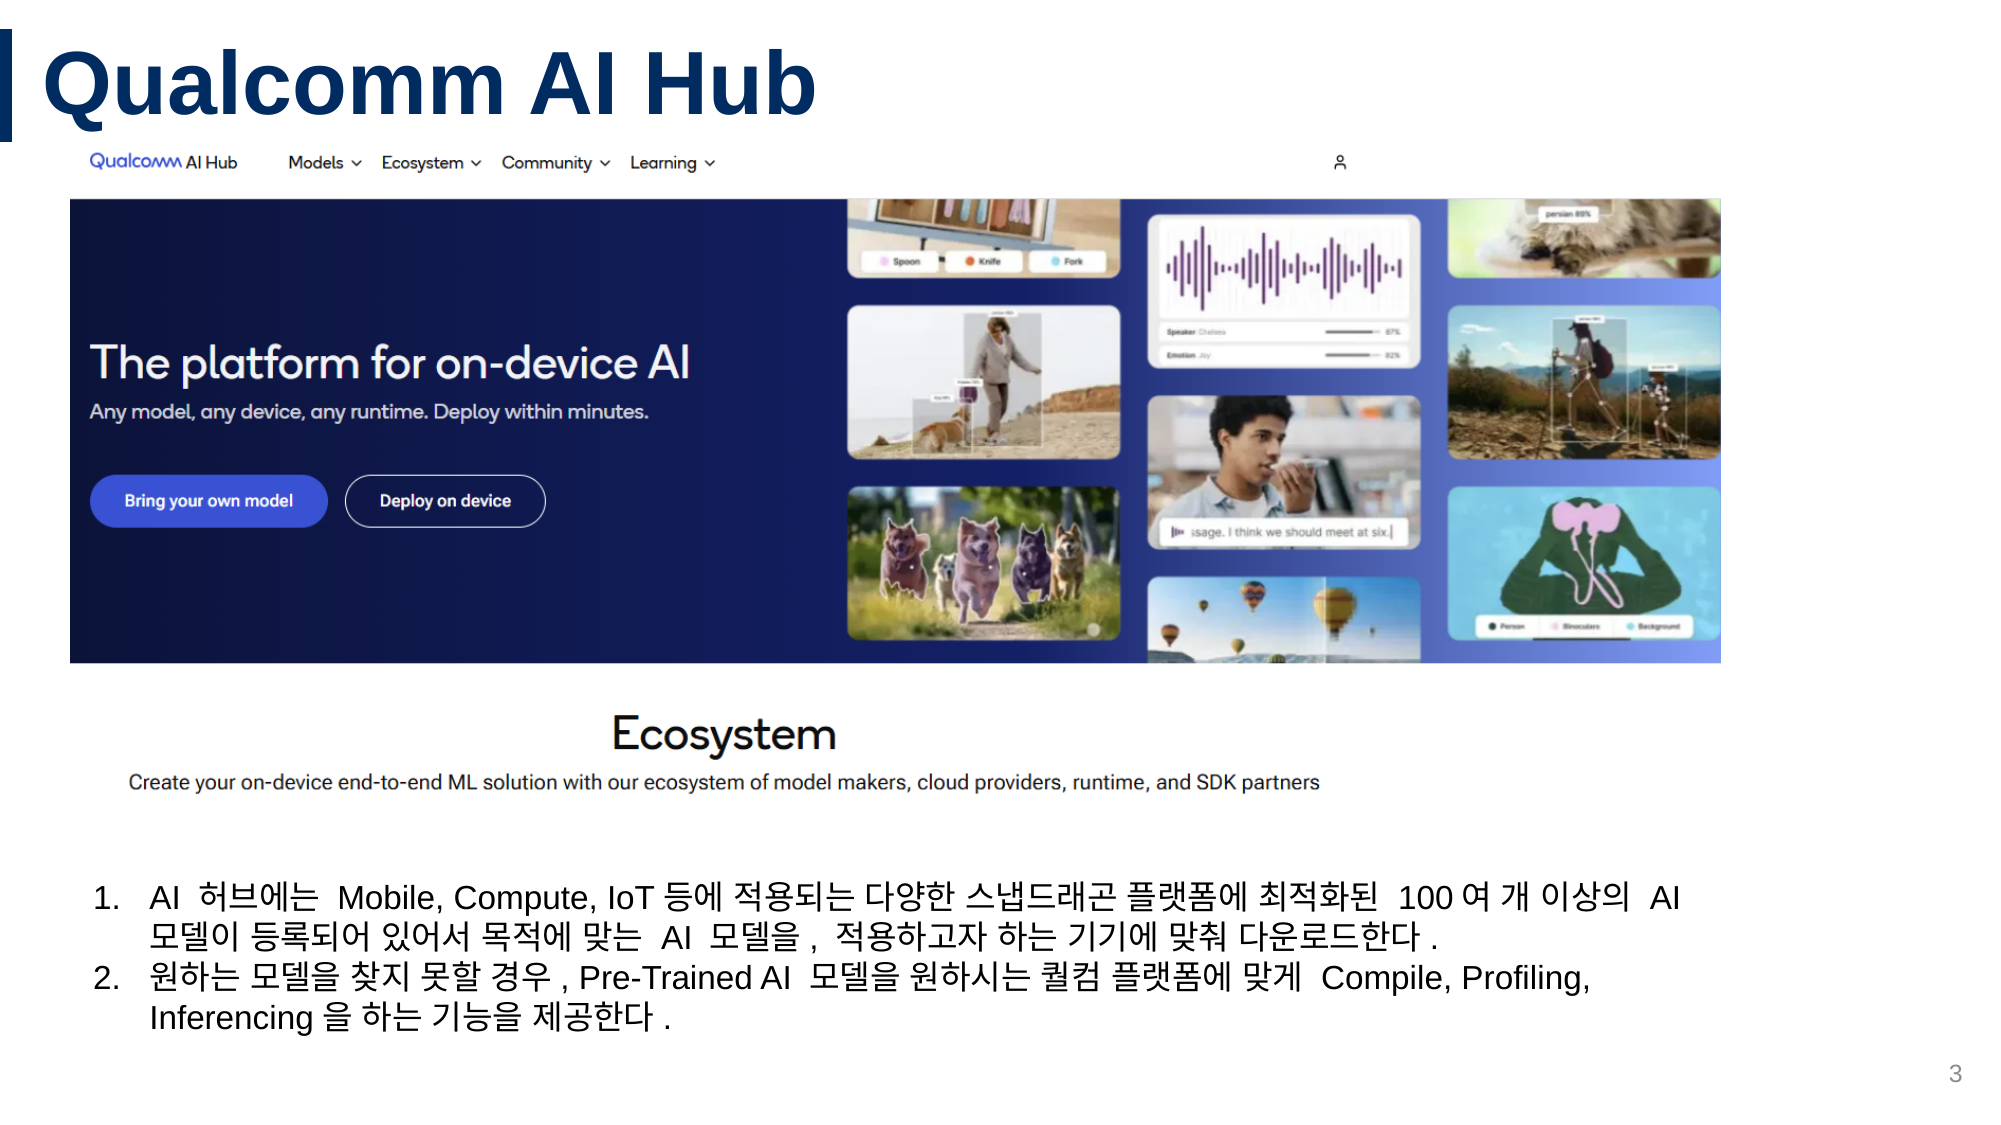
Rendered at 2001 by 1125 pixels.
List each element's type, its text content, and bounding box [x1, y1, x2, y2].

picture [70, 141, 1721, 818]
title Qualcomm AI Hub [27, 28, 2000, 142]
slide_number 3 [1527, 1042, 1978, 1103]
text_box AI 허브에는 Mobile, Compute, IoT등에 적용되는 다양한 스냅드래곤 플랫폼에 최적화된 100여 개 이상의 AI 모델이 등록되어 있어서 목적에 맞는 AI 모델을, 적용하고자 하는 기기에 맞춰 다운로드한다. 원하는 모델을 찾지 못할 경우, Pre-Trained AI 모델을 원하시는 퀄컴 플랫폼에 맞게 Compile, Profiling, Inferencing을 하는 기능을 제공한다. [78, 869, 1708, 1044]
